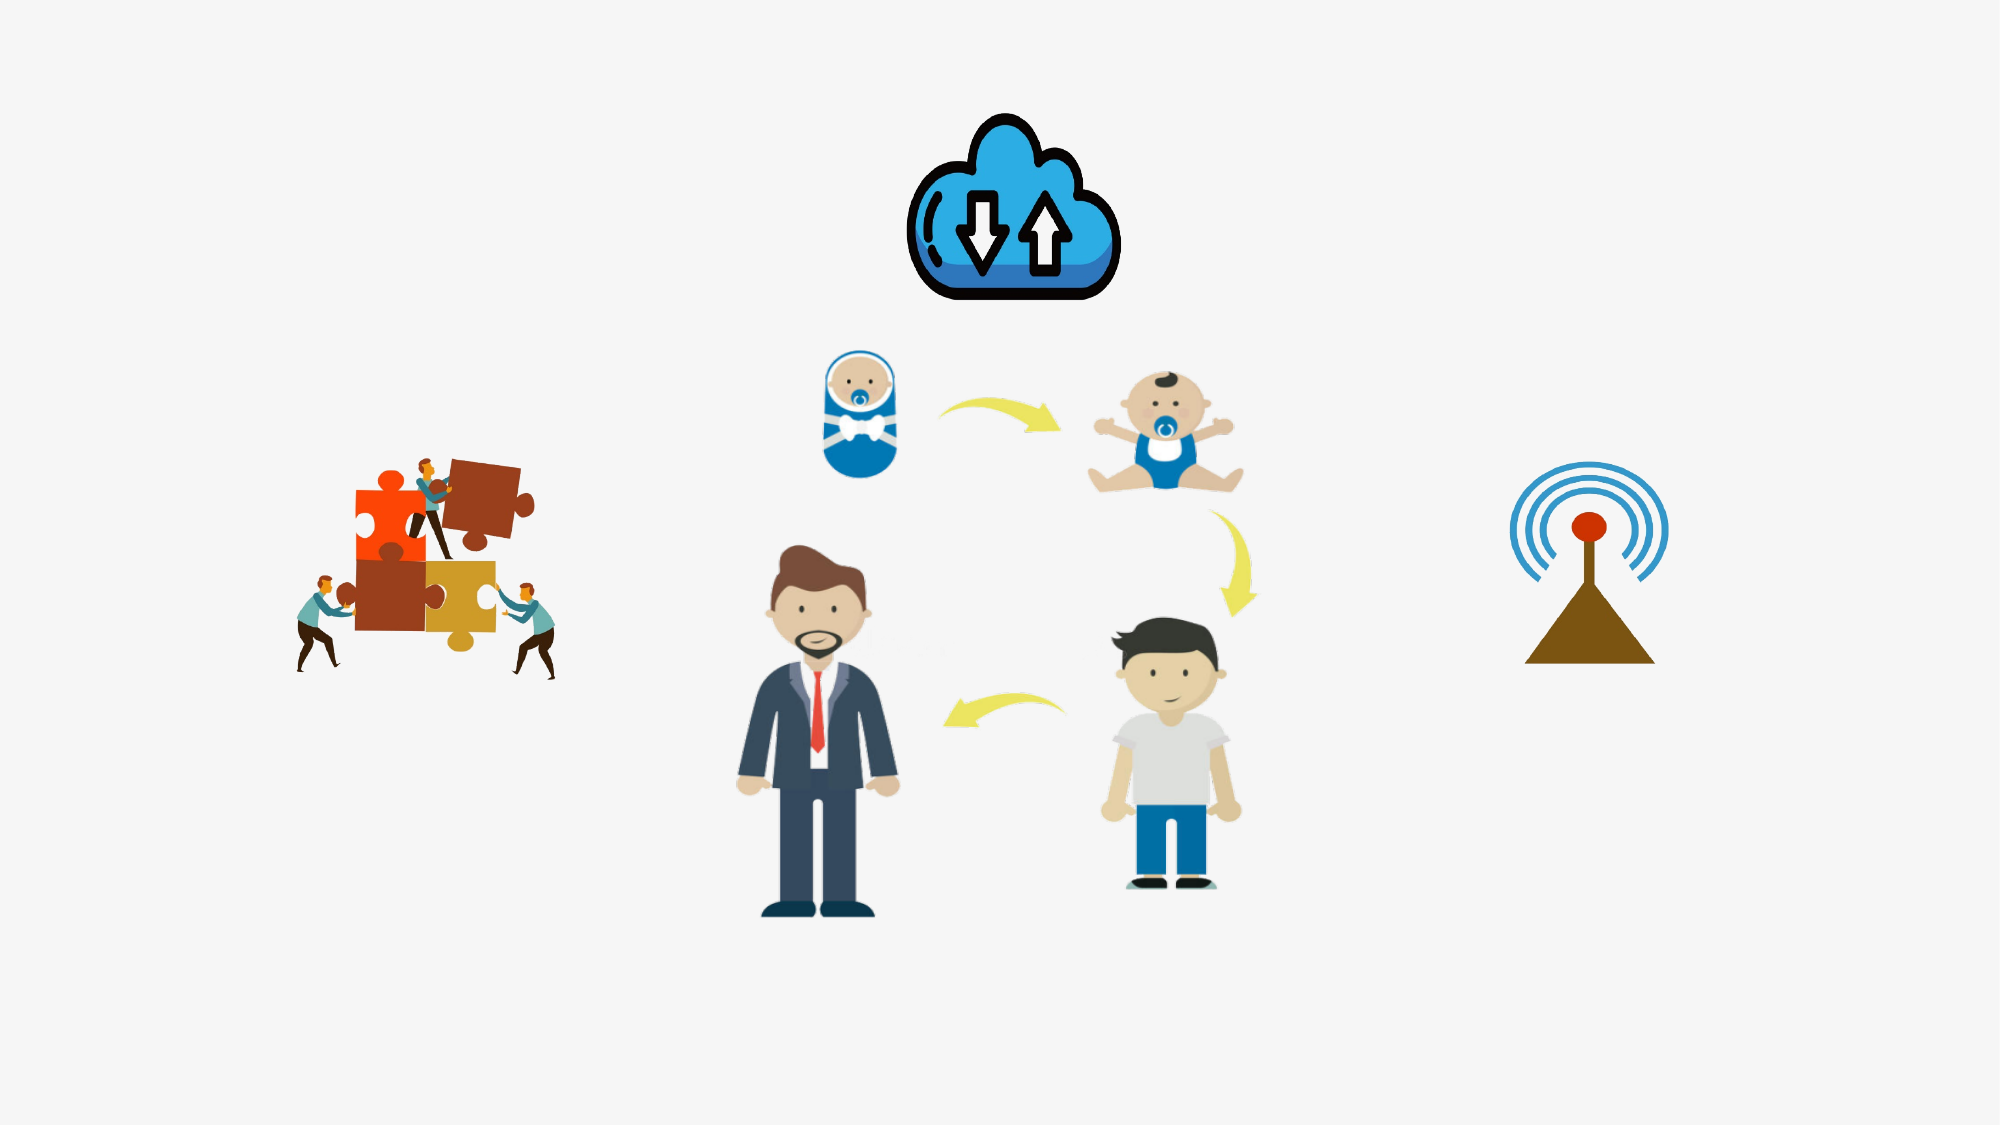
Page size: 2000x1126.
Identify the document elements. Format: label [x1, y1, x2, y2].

picture [1451, 444, 1726, 681]
picture [273, 410, 577, 715]
picture [723, 349, 1277, 936]
picture [898, 90, 1138, 324]
